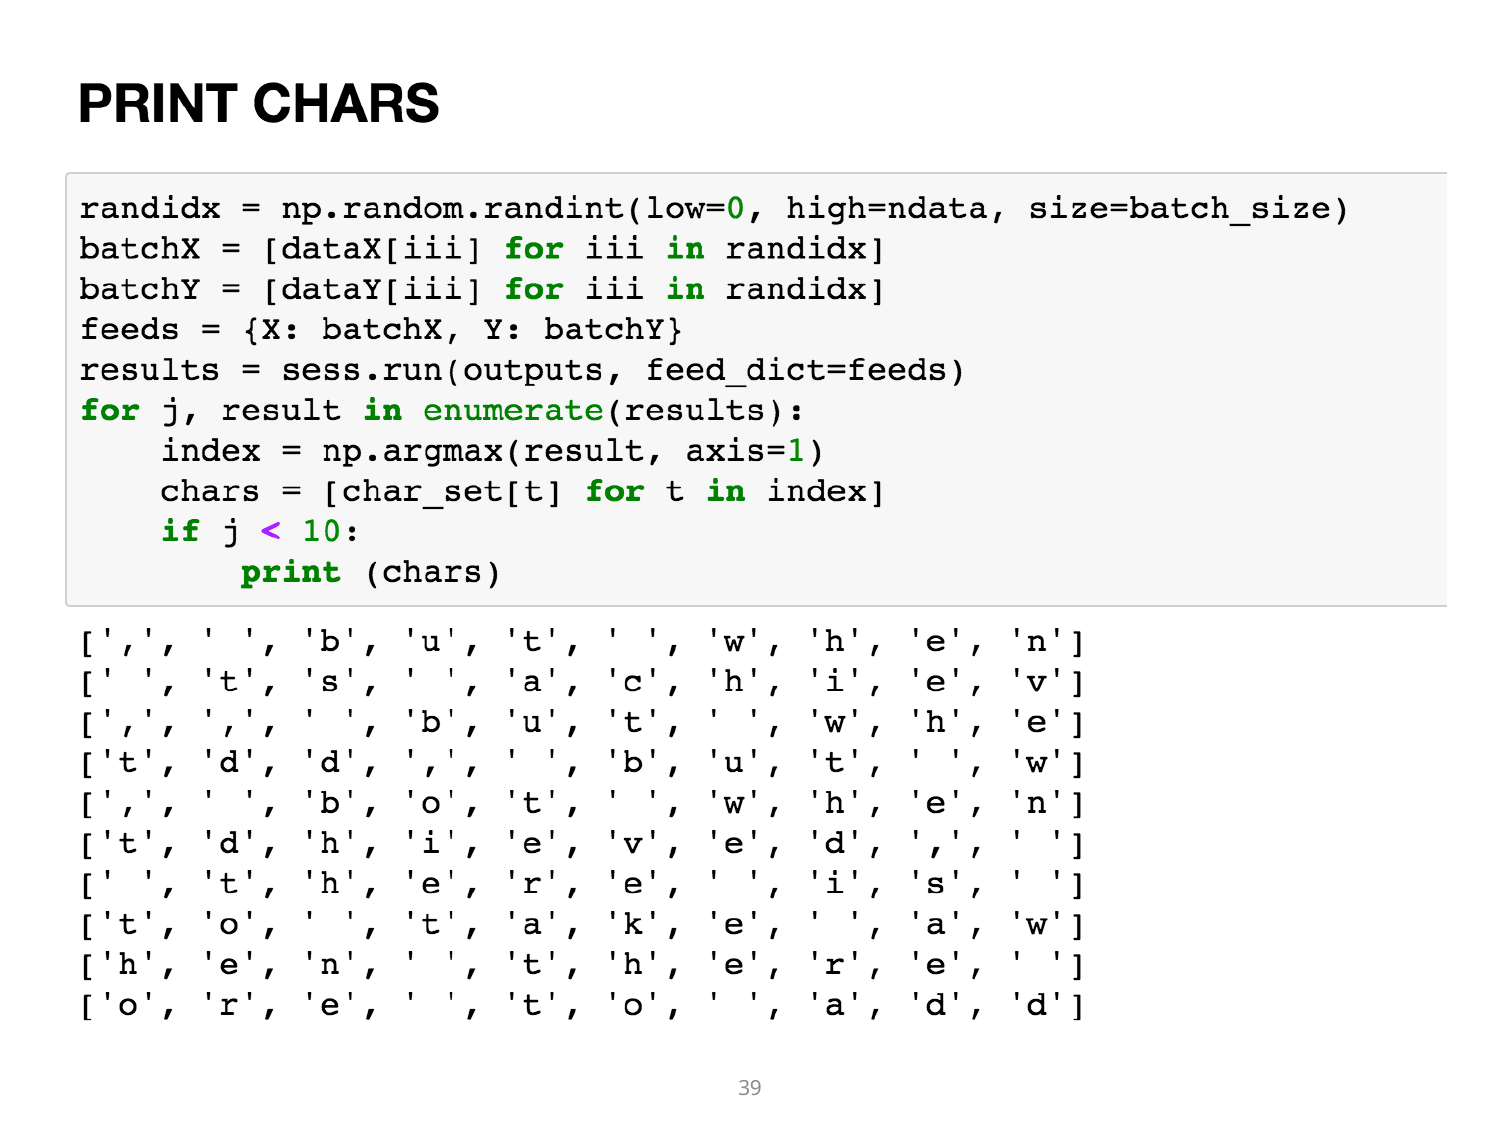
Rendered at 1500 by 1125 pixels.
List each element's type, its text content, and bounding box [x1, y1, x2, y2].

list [52, 56, 1448, 1045]
slide_number 39 [575, 1058, 925, 1119]
